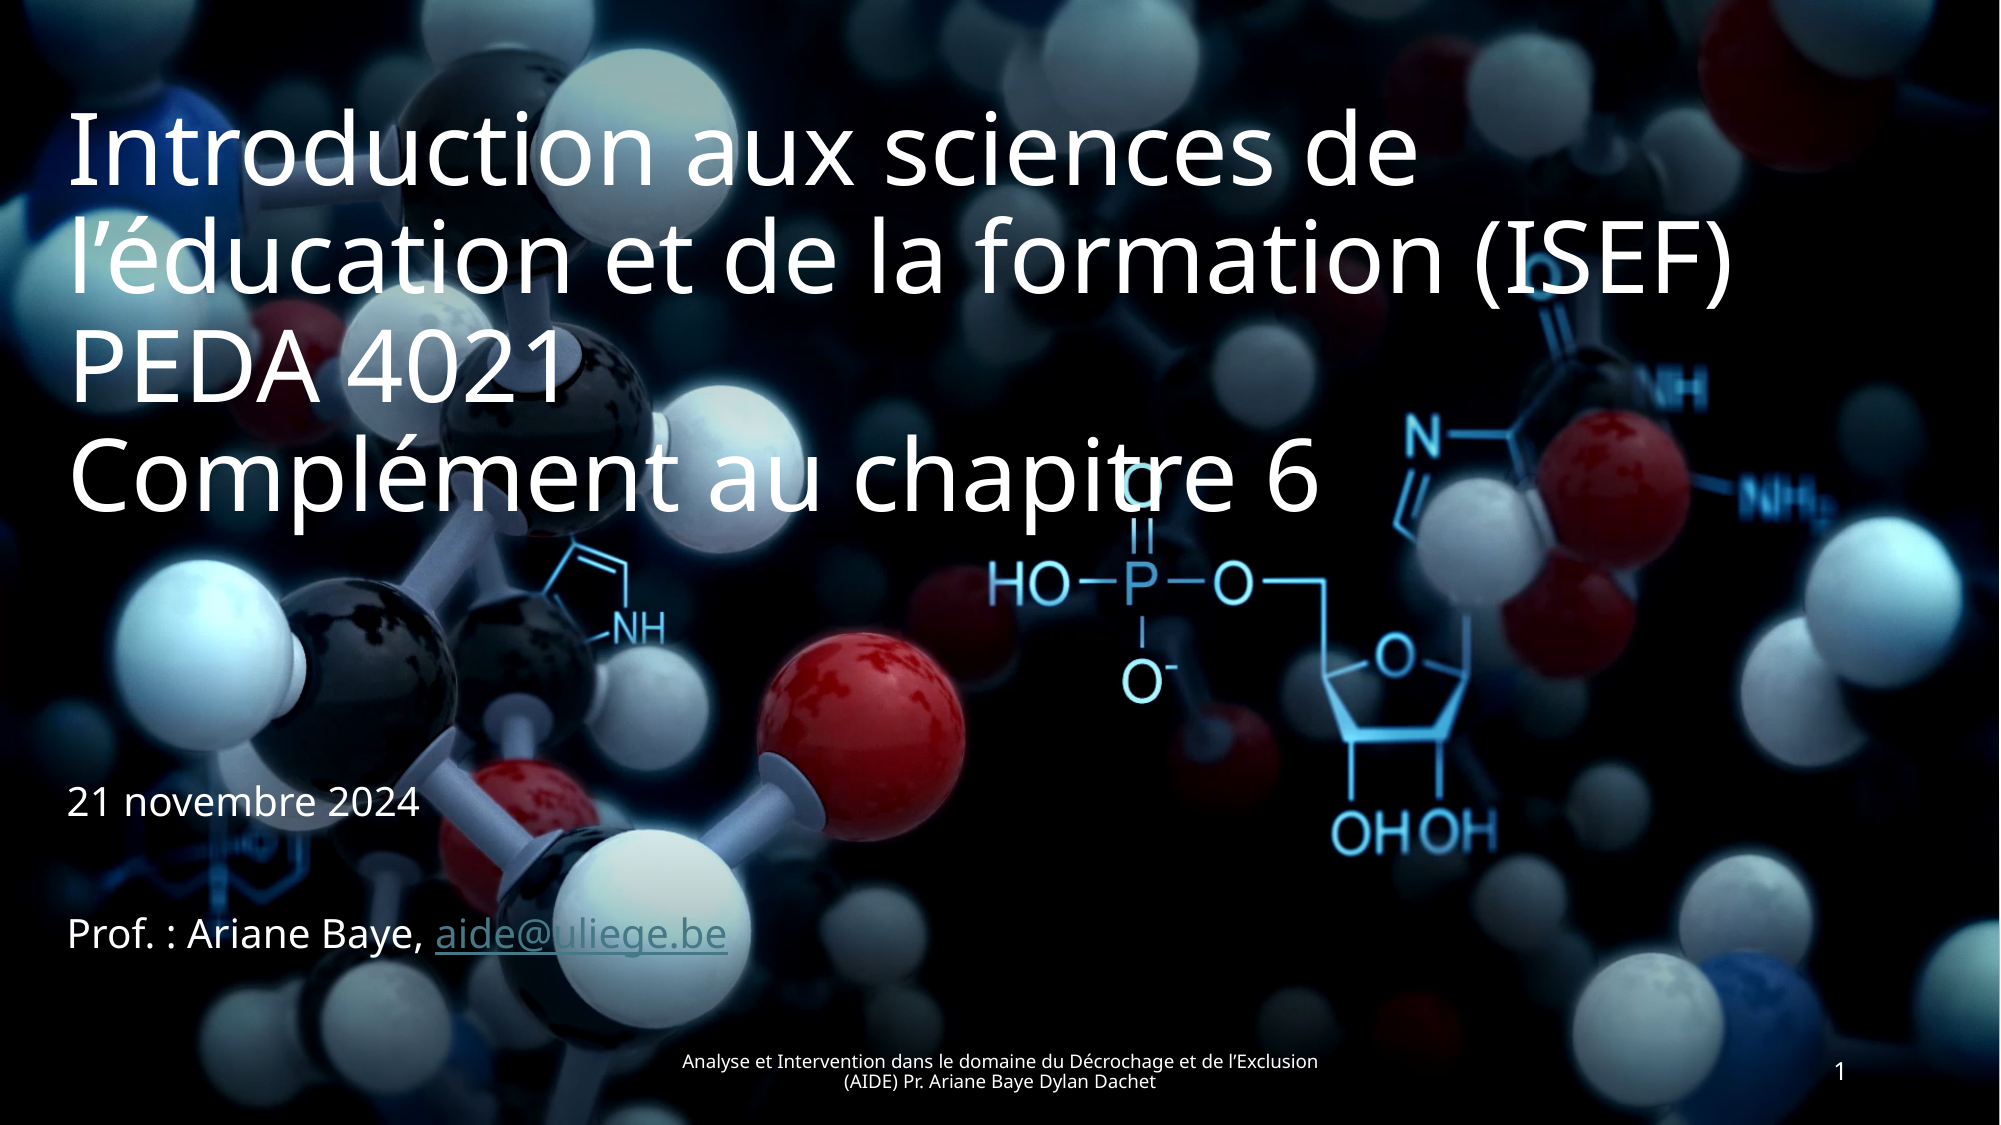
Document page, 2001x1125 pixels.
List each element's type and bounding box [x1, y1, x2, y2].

text_box [0, 0, 2000, 1125]
